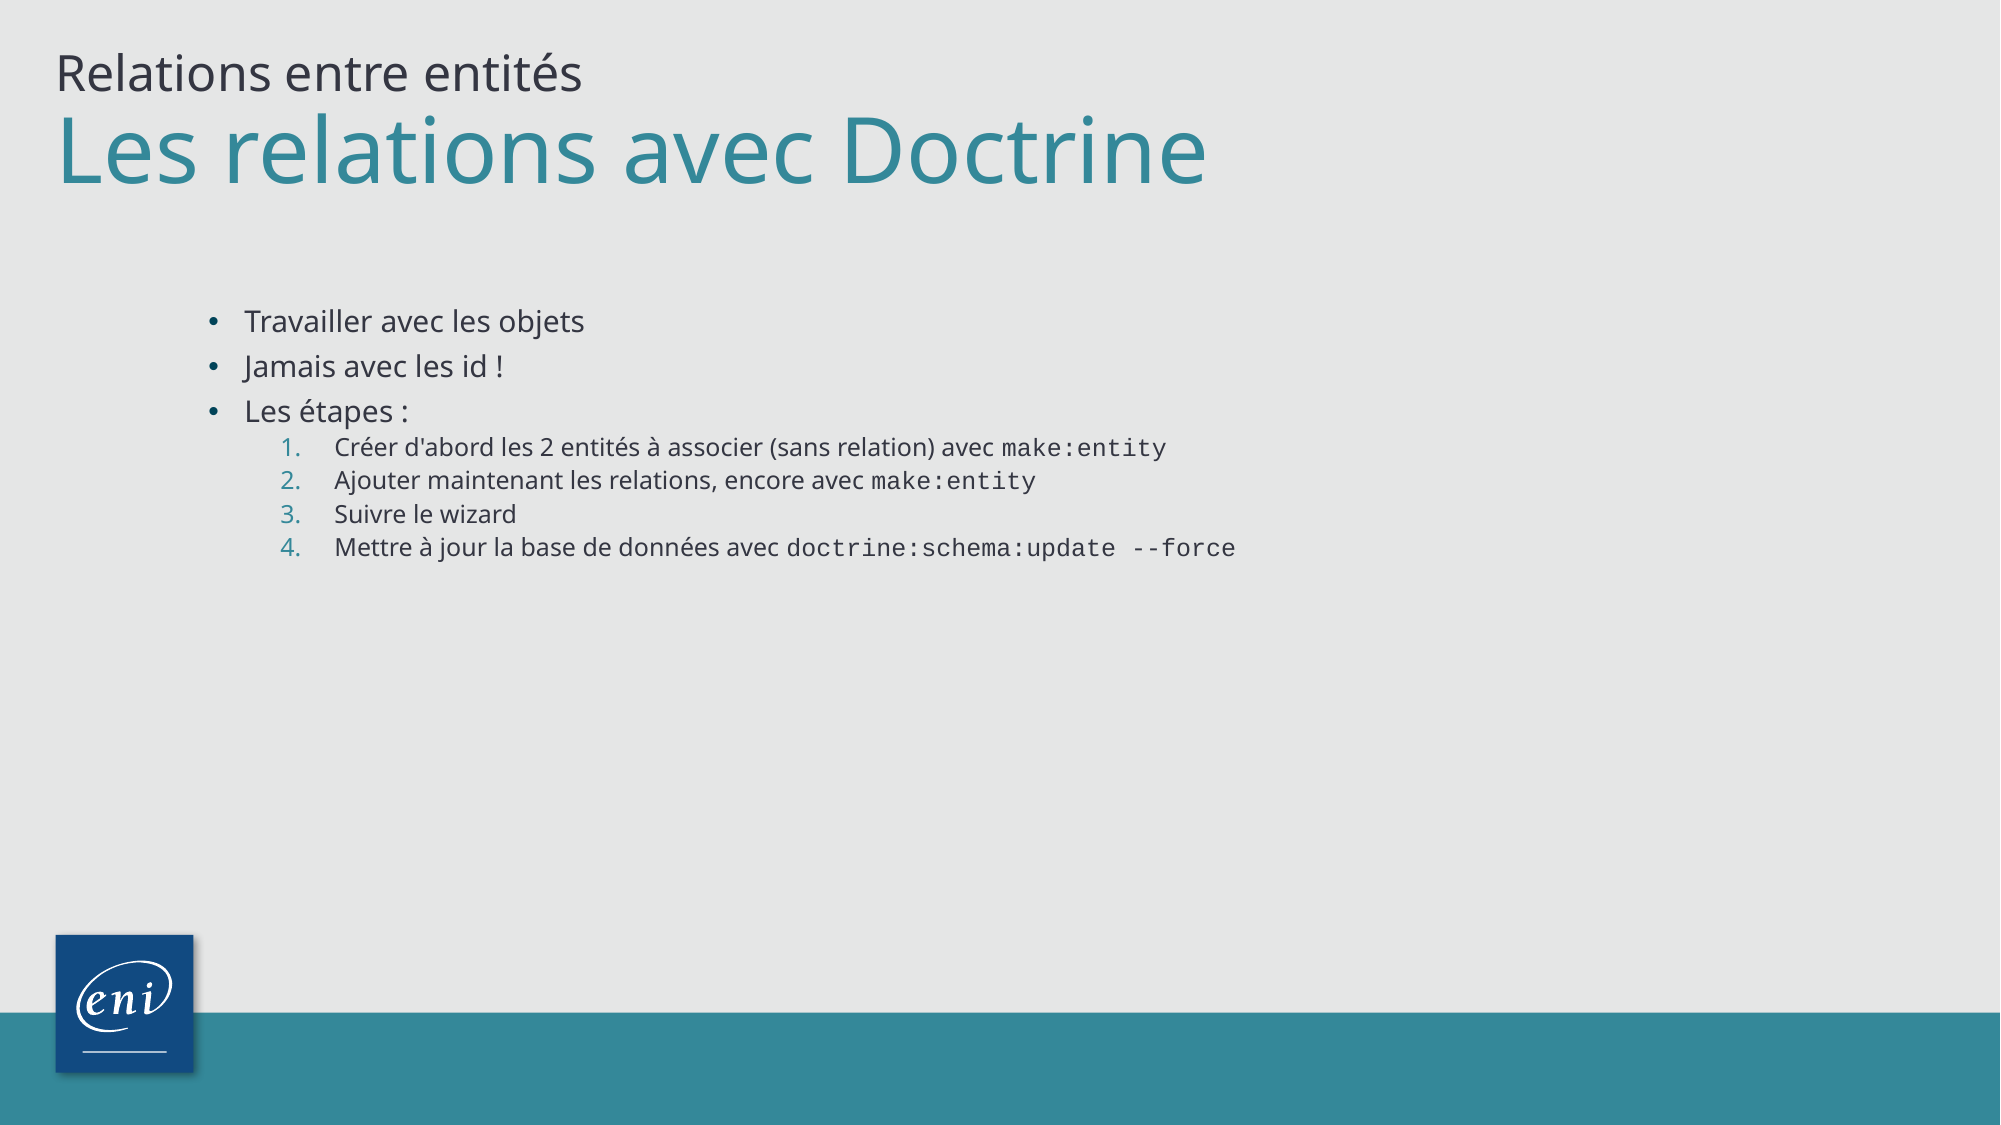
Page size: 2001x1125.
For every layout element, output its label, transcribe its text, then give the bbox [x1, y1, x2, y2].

list Relations entre entités [55, 31, 1952, 103]
title Les relations avec Doctrine [55, 104, 1952, 205]
list Travailler avec les objets Jamais avec les id ! Les étapes : Créer d'abord les 2 entités à associer (sans relation) avec make:entity Ajouter maintenant les relations, encore avec make:entity Suivre le wizard Mettre à jour la base de données avec doctrine:schema:update --force [193, 299, 1952, 571]
